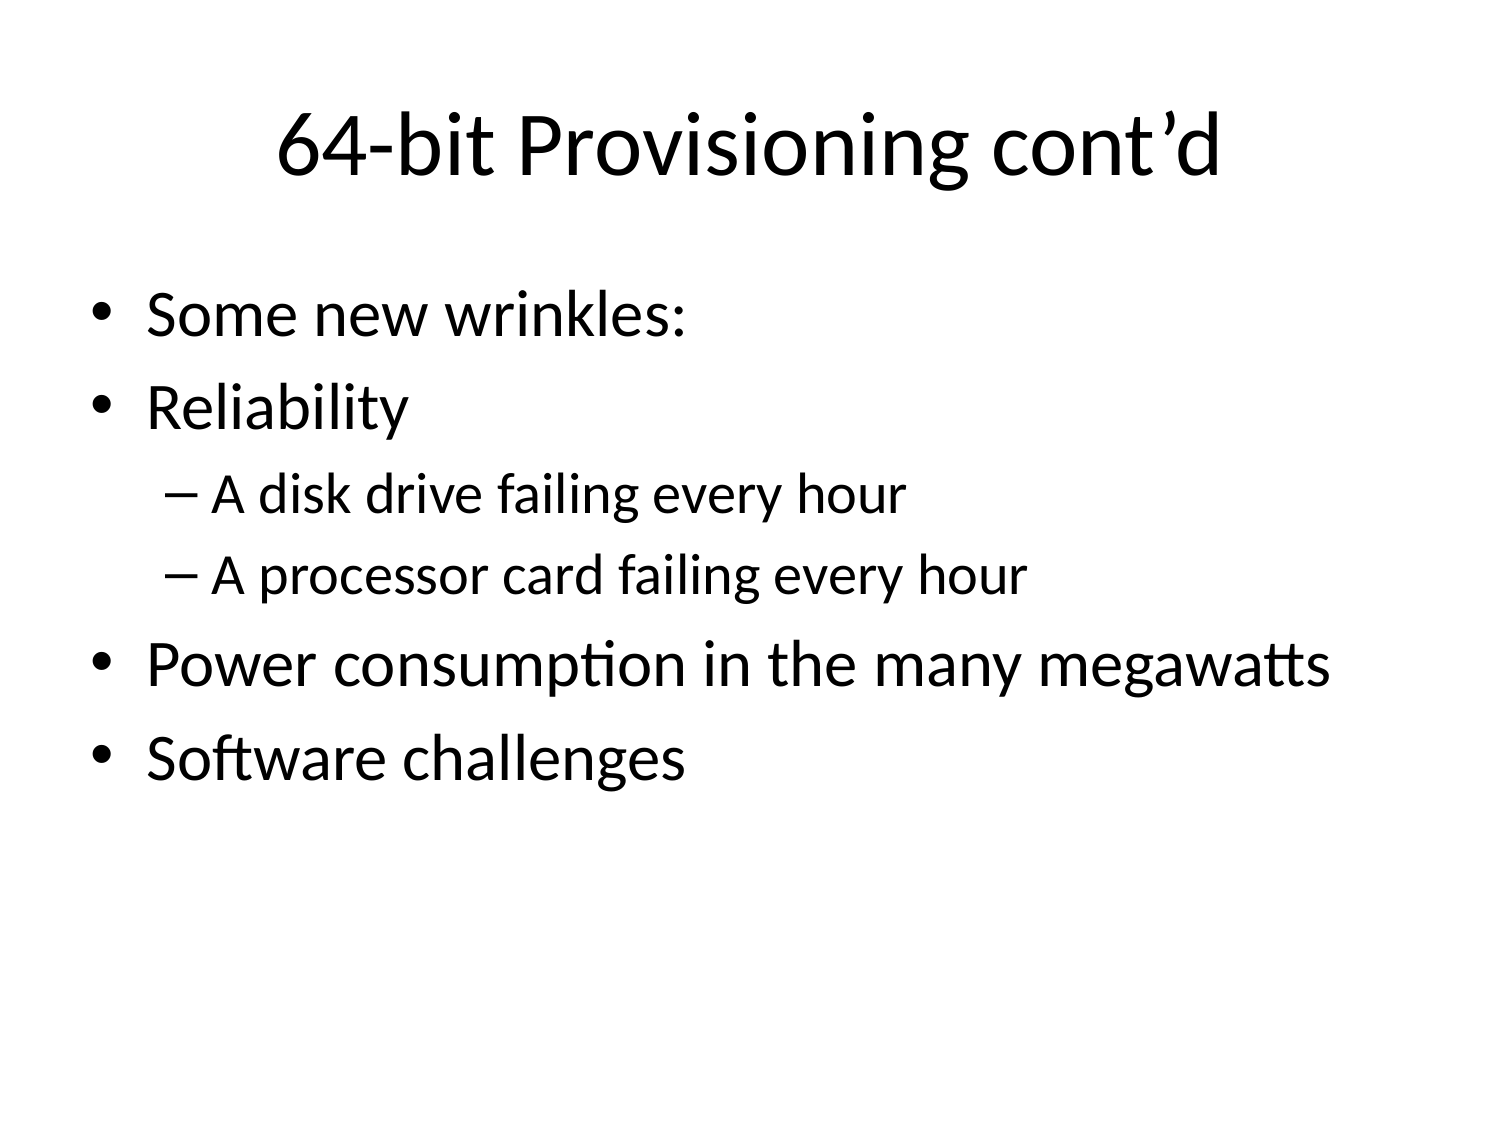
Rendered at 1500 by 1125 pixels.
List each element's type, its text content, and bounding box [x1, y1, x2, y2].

title 64-bit Provisioning cont’d [75, 45, 1425, 233]
list Some new wrinkles: Reliability A disk drive failing every hour A processor card failing every hour Power consumption in the many megawatts Software challenges [75, 262, 1425, 1005]
